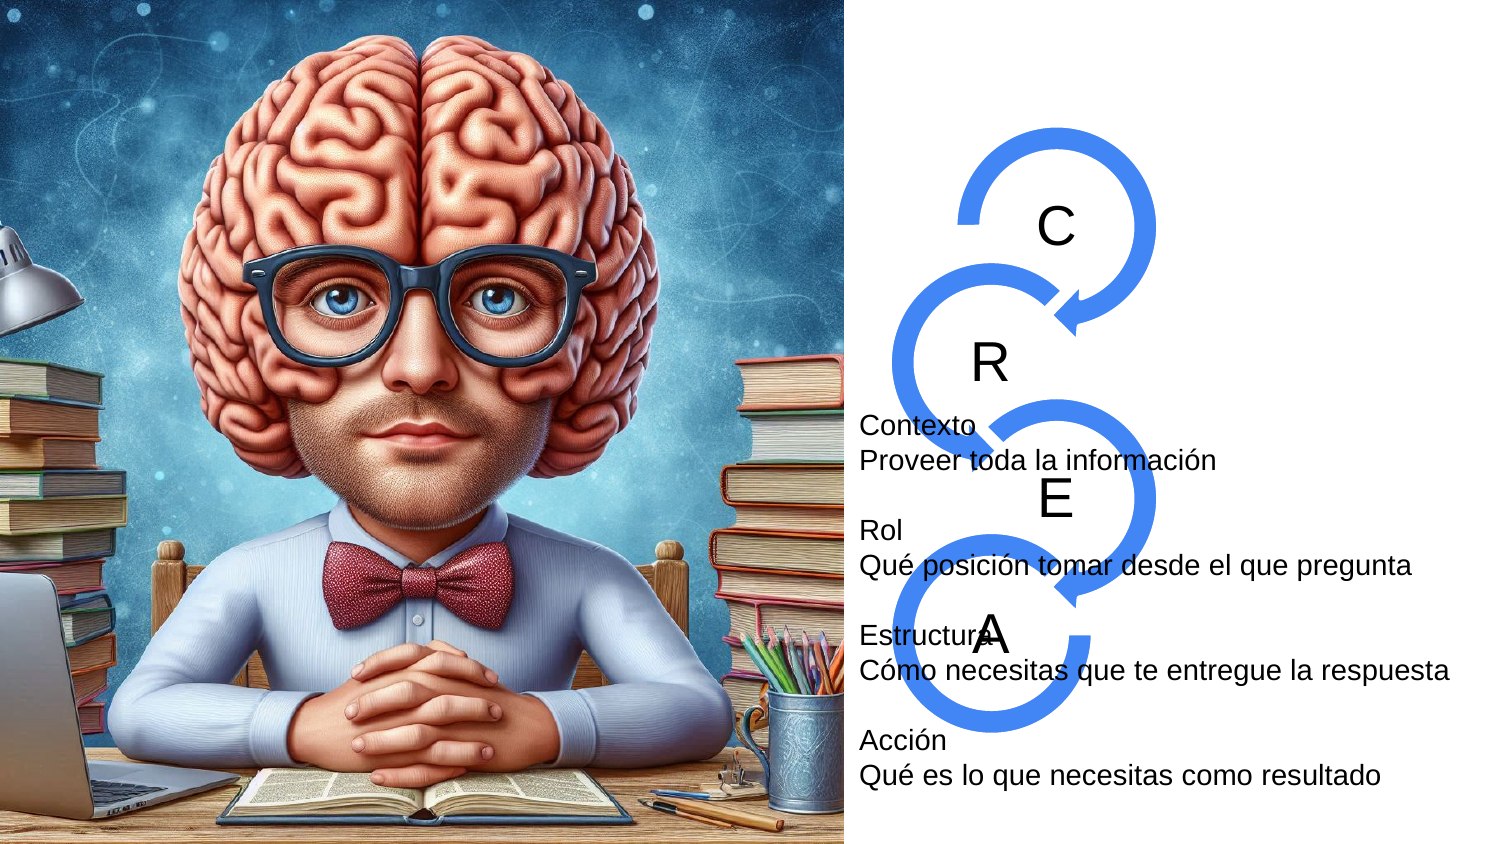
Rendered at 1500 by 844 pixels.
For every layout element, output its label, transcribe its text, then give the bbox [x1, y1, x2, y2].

text_box Contexto Proveer toda la información Rol Qué posición tomar desde el que pregunta Estructura Cómo necesitas que te entregue la respuesta Acción Qué es lo que necesitas como resultado [1250, 399, 1466, 799]
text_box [802, 0, 1246, 844]
picture [0, 0, 802, 844]
